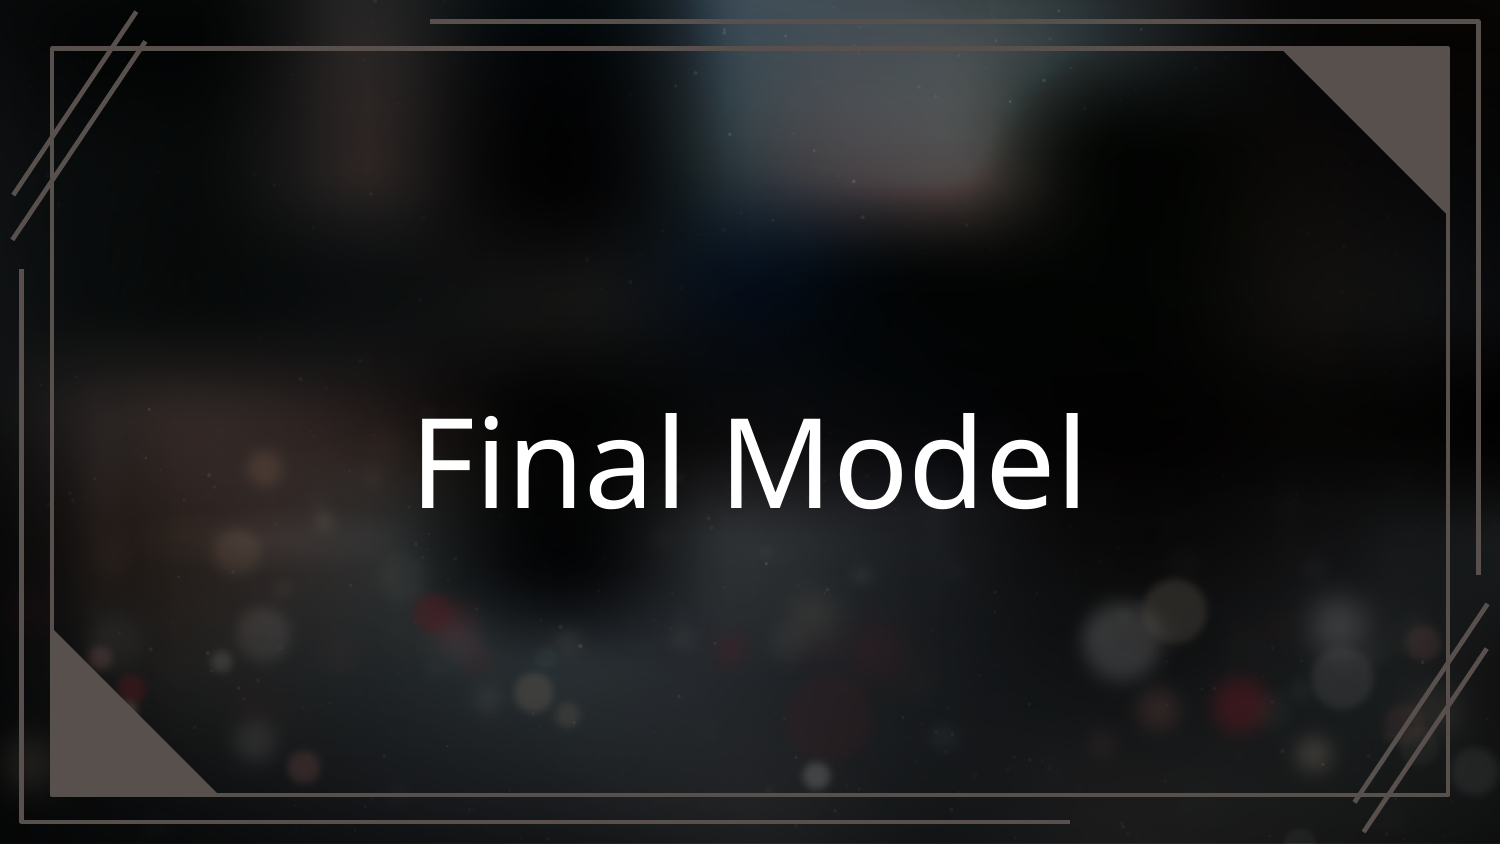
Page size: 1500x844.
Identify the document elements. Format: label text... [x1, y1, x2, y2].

picture [0, 0, 1500, 844]
title Final Model [256, 202, 1244, 549]
